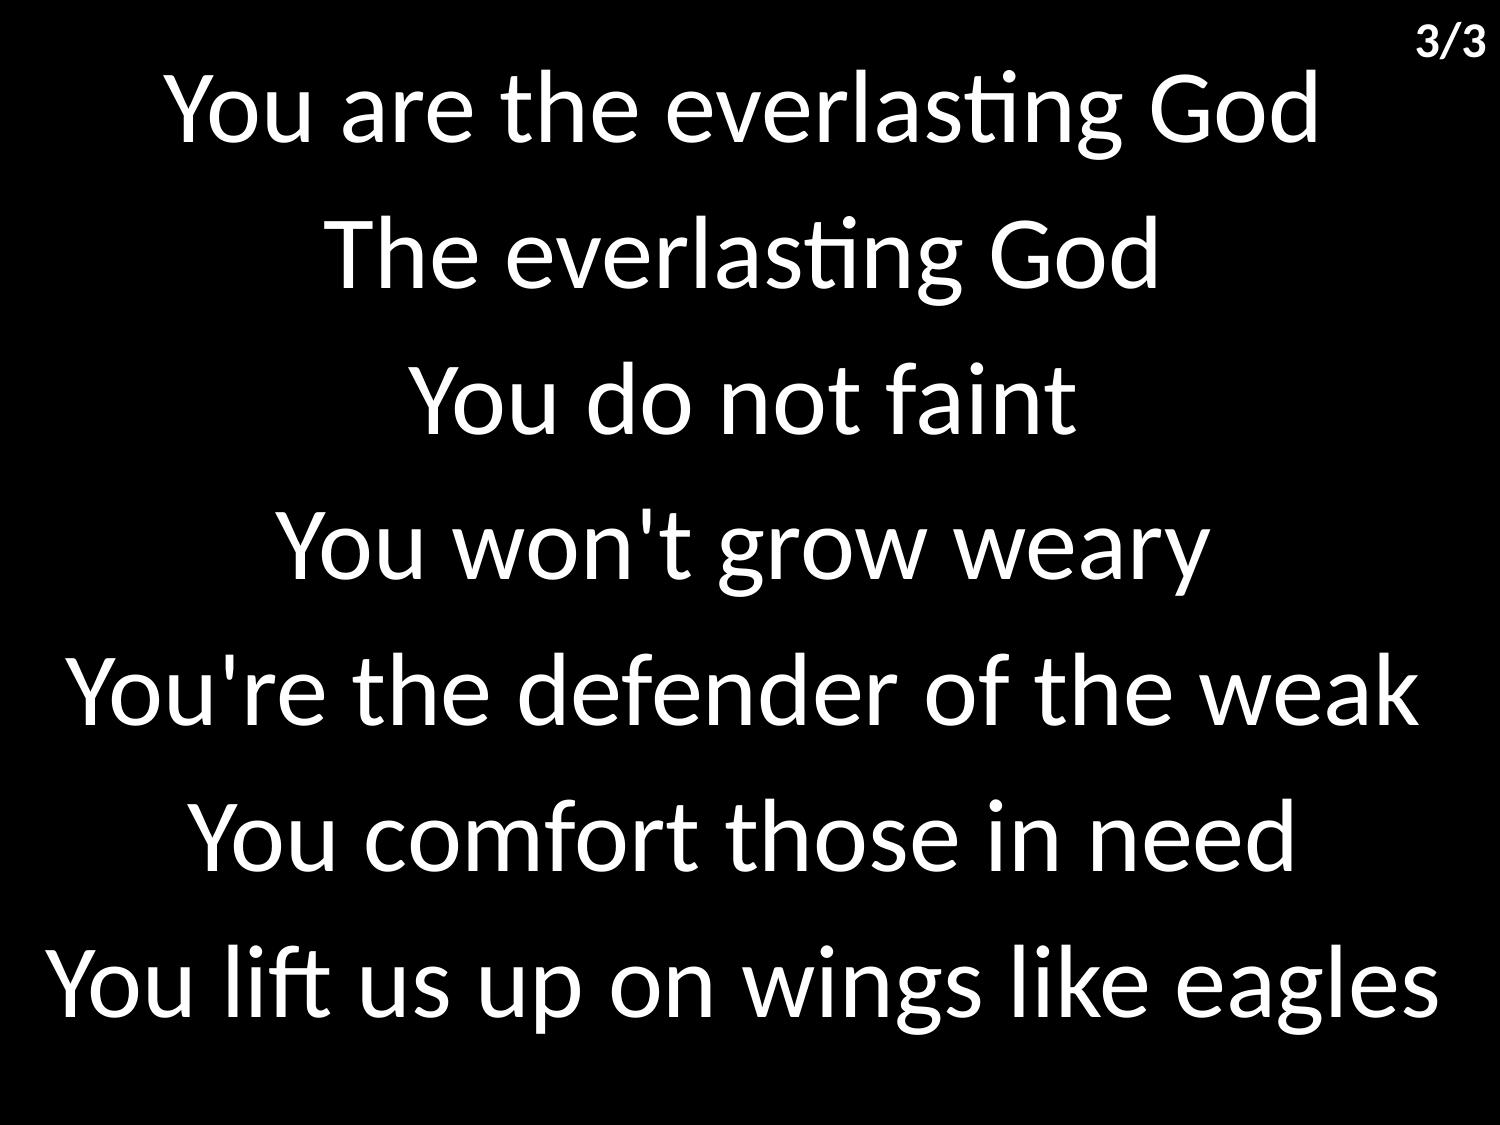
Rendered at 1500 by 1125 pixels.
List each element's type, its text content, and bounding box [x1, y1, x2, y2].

text_box 3/3 [1399, 0, 1500, 75]
subtitle You are the everlasting God The everlasting God You do not faint You won't grow weary You're the defender of the weak You comfort those in need You lift us up on wings like eagles [17, 30, 1471, 1094]
